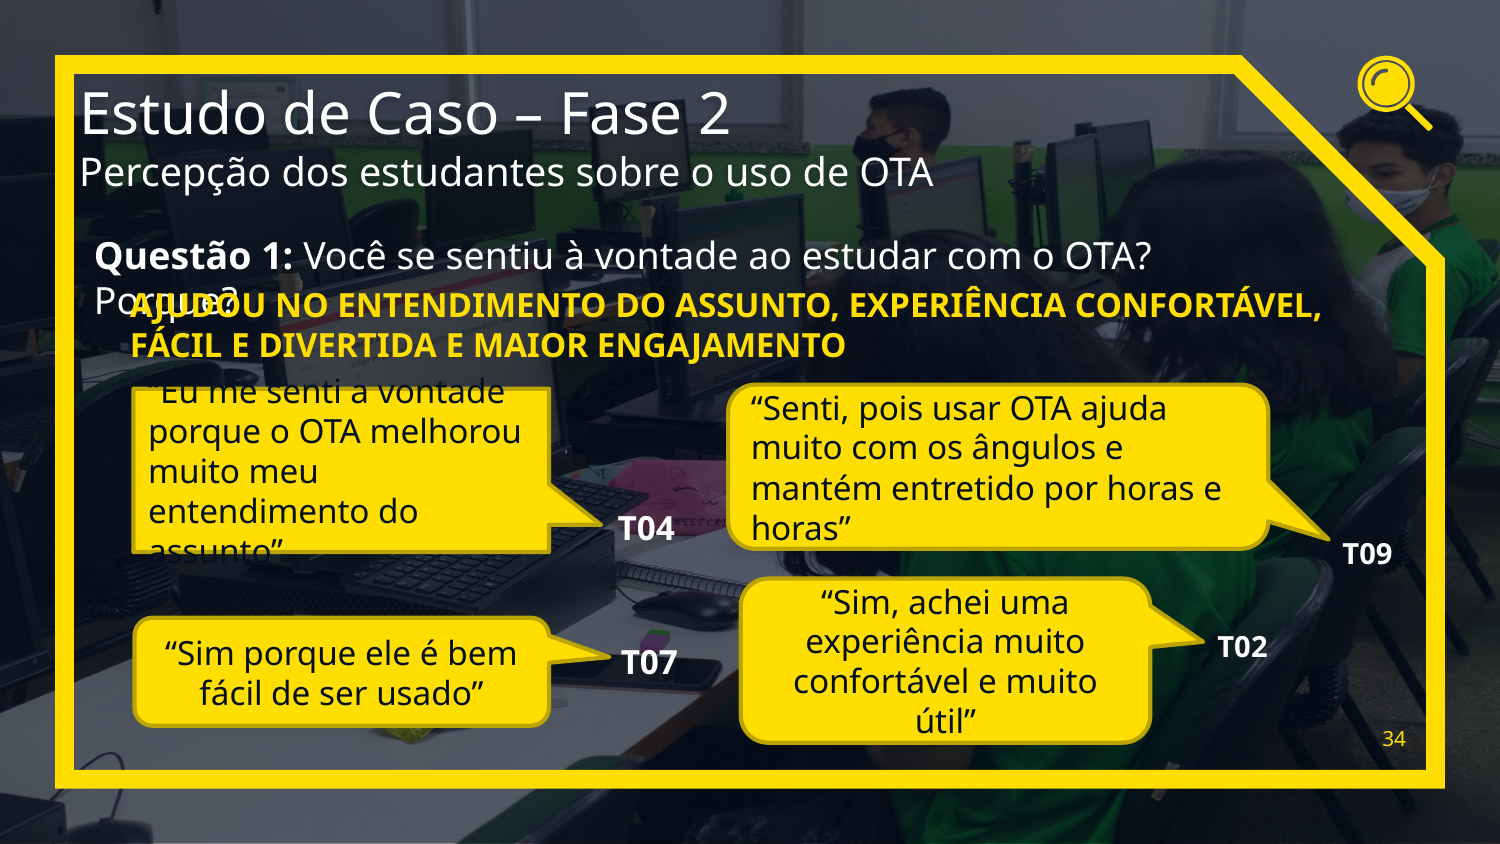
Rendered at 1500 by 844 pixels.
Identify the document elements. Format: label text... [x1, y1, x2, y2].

slide_number 34 [1366, 711, 1406, 755]
text_box T09 [1320, 528, 1415, 578]
text_box T02 [1195, 621, 1290, 671]
picture [0, 0, 1500, 844]
text_box “Eu me senti a vontade porque o OTA melhorou muito meu entendimento do assunto” [131, 386, 598, 555]
text_box “Senti, pois usar OTA ajuda muito com os ângulos e mantém entretido por horas e horas” [726, 382, 1320, 551]
text_box AJUDOU NO ENTENDIMENTO DO ASSUNTO, EXPERIÊNCIA CONFORTÁVEL, FÁCIL E DIVERTIDA E MAIOR ENGAJAMENTO [115, 277, 1385, 372]
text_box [1357, 55, 1433, 132]
text_box “Sim porque ele é bem fácil de ser usado” [132, 615, 602, 728]
text_box “Sim, achei uma experiência muito confortável e muito útil” [738, 576, 1195, 745]
text_box Estudo de Caso – Fase 2 Percepção dos estudantes sobre o uso de OTA [79, 80, 1340, 194]
text_box T04 [598, 499, 694, 555]
text_box T07 [602, 633, 697, 689]
text_box Questão 1: Você se sentiu à vontade ao estudar com o OTA? Porque? [79, 224, 1290, 329]
